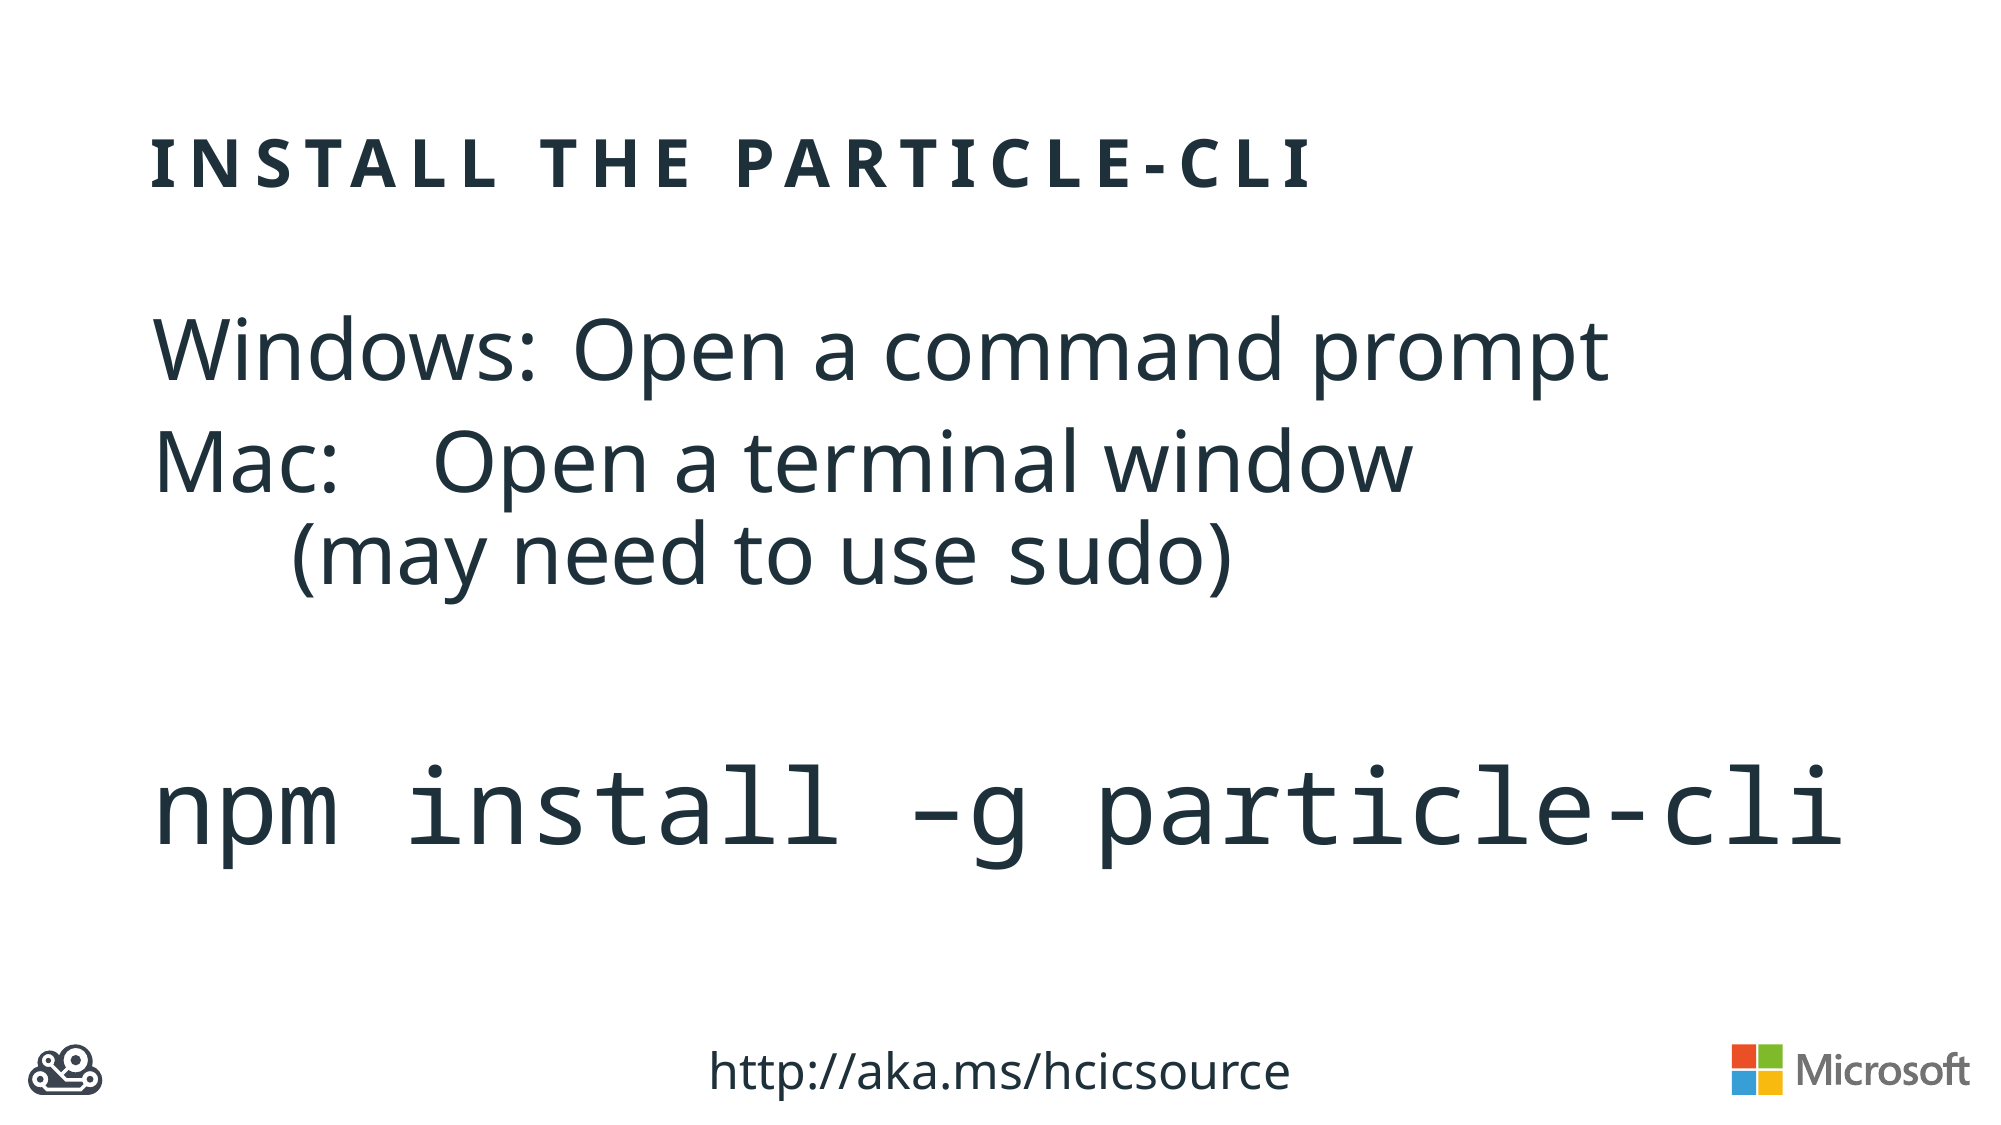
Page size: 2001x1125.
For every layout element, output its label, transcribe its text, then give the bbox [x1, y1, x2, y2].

title Install the particle-cli [135, 57, 1860, 275]
list Windows: Open a command prompt Mac: Open a terminal window (may need to use sudo) npm install –g particle-cli [137, 299, 1863, 1014]
